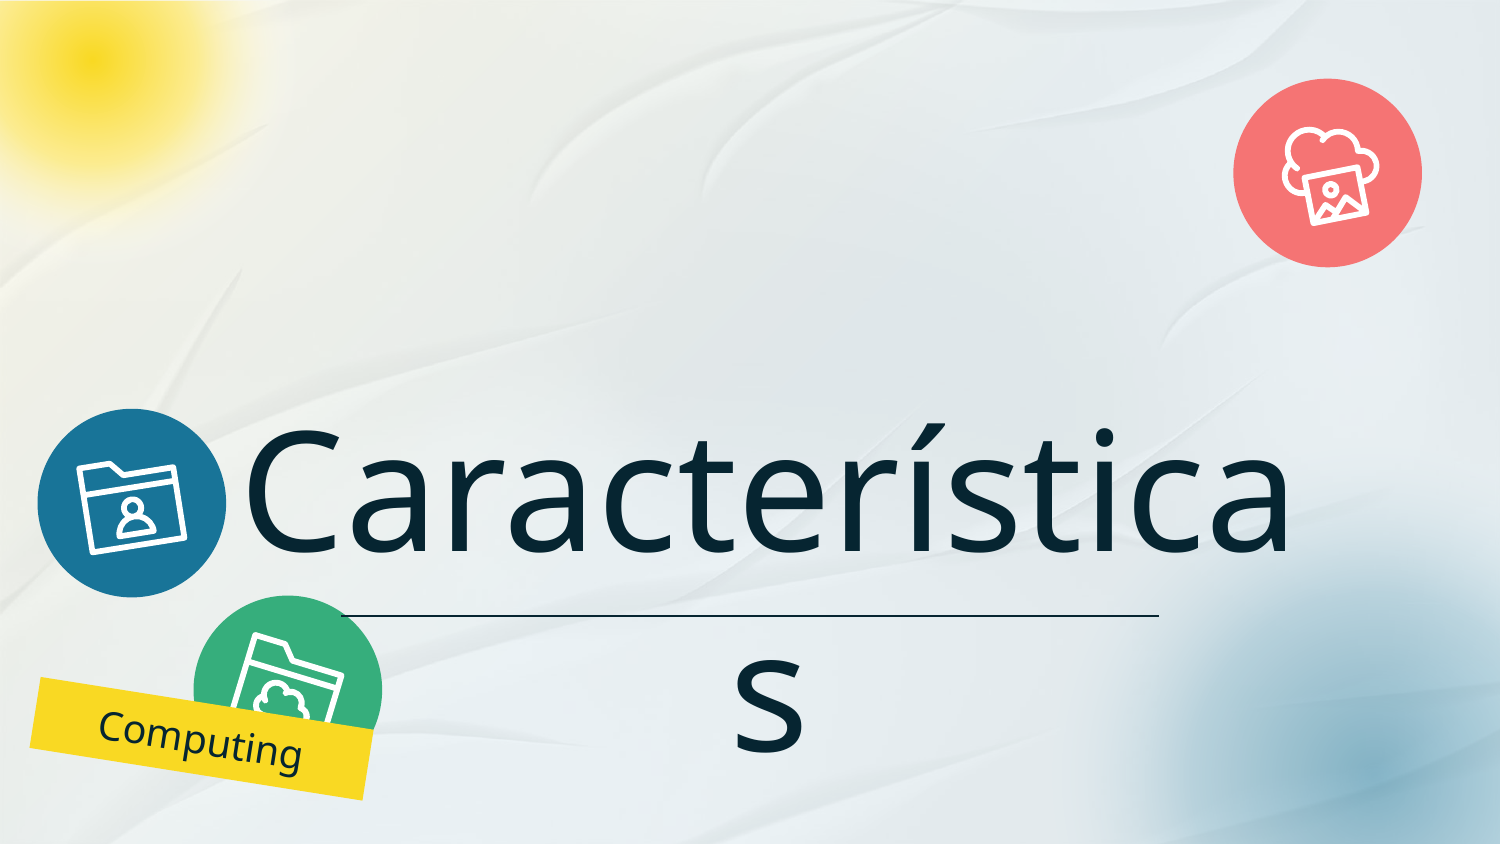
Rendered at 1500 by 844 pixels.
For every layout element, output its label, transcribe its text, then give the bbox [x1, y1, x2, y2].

text_box Computing [314, 793, 364, 801]
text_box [1233, 78, 1423, 268]
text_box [37, 408, 227, 598]
title Características [210, 384, 1330, 607]
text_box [193, 595, 383, 785]
text_box Computing [29, 676, 188, 773]
